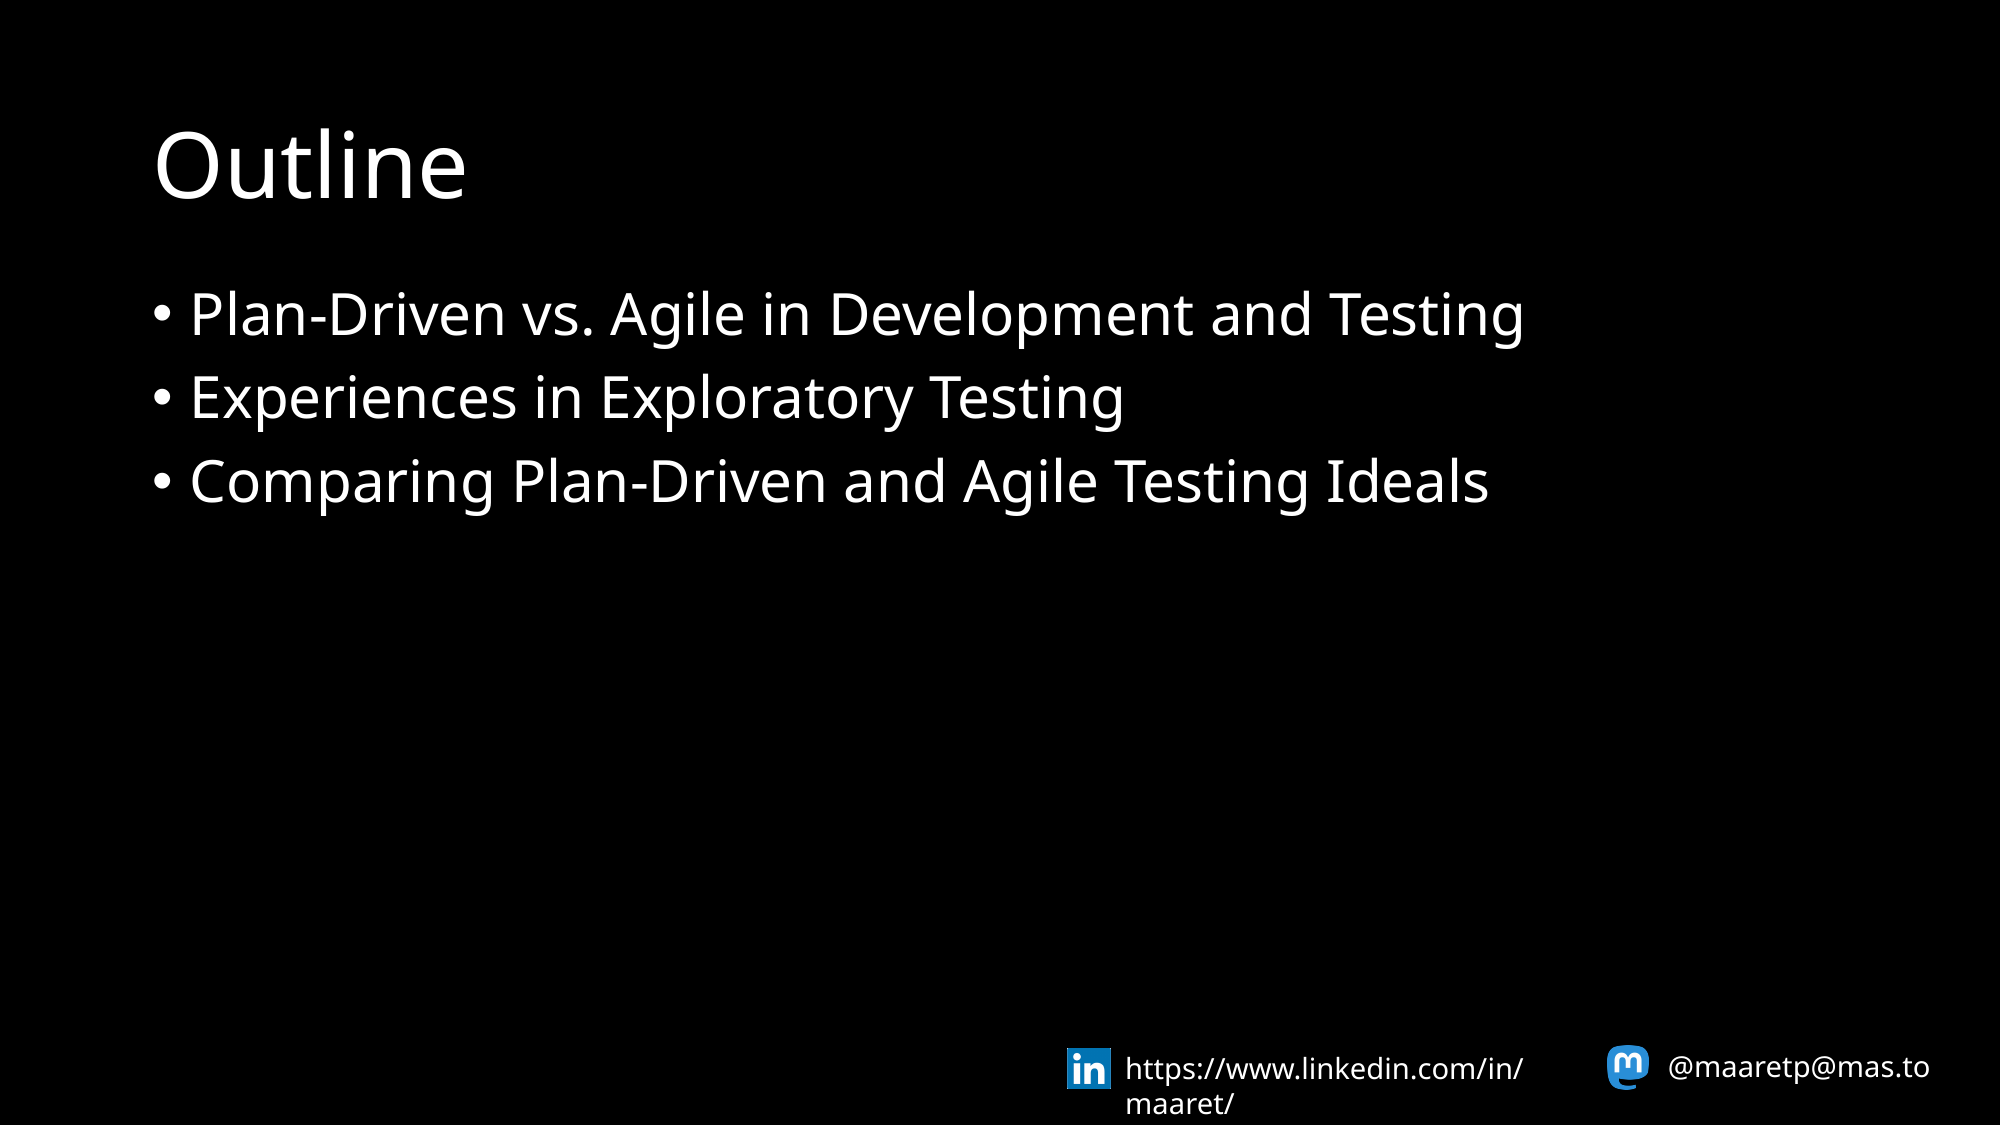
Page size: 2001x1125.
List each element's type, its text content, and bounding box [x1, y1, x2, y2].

picture [1607, 1045, 1649, 1090]
title Outline [137, 59, 1863, 277]
picture [1067, 1048, 1111, 1089]
list Plan-Driven vs. Agile in Development and Testing Experiences in Exploratory Testing Comparing Plan-Driven and Agile Testing Ideals [137, 277, 1863, 992]
